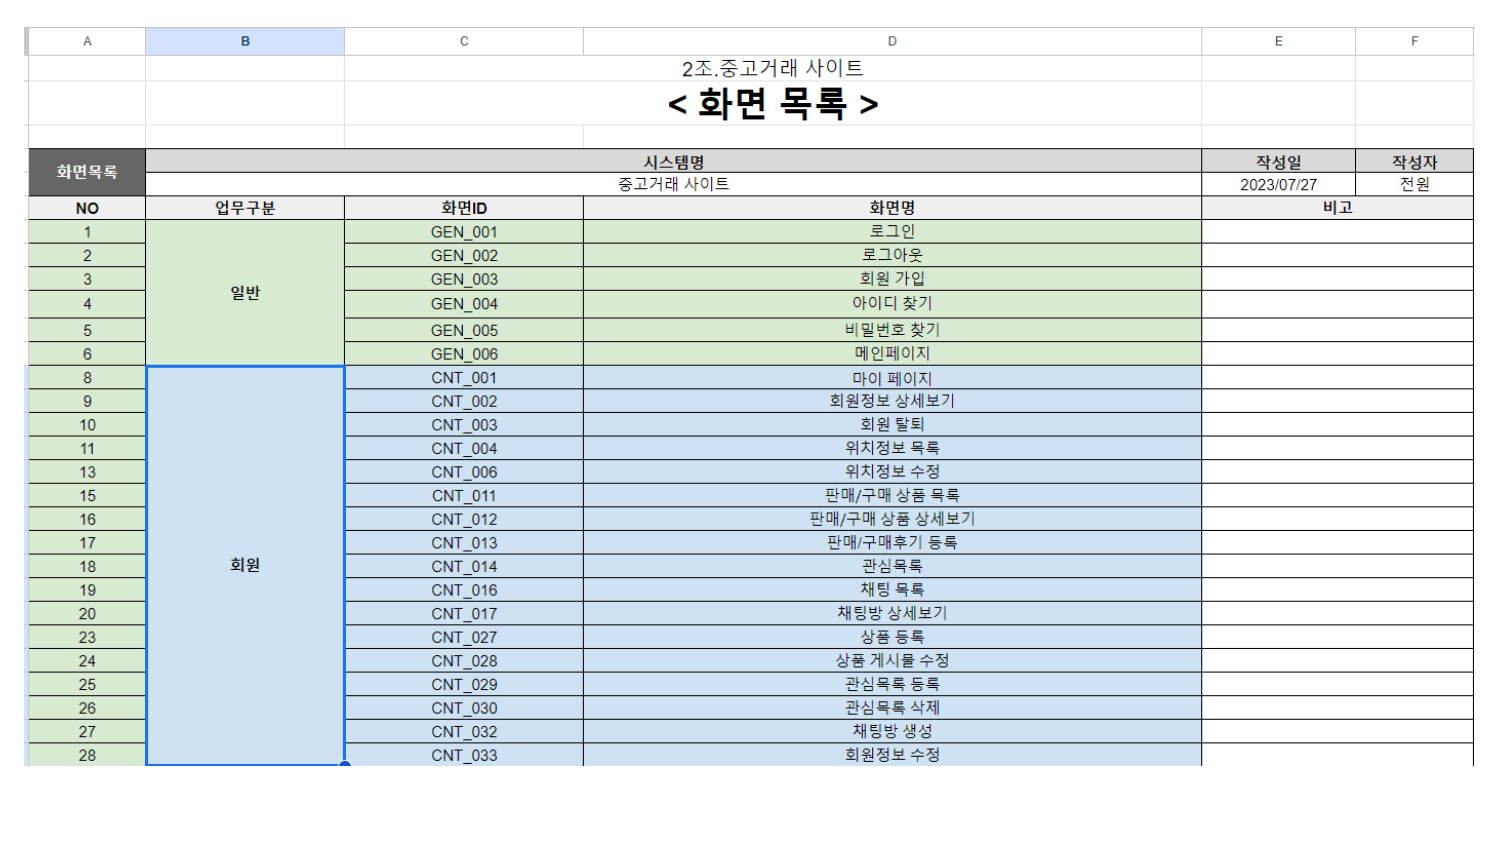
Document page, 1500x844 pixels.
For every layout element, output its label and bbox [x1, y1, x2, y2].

picture [24, 24, 1476, 767]
